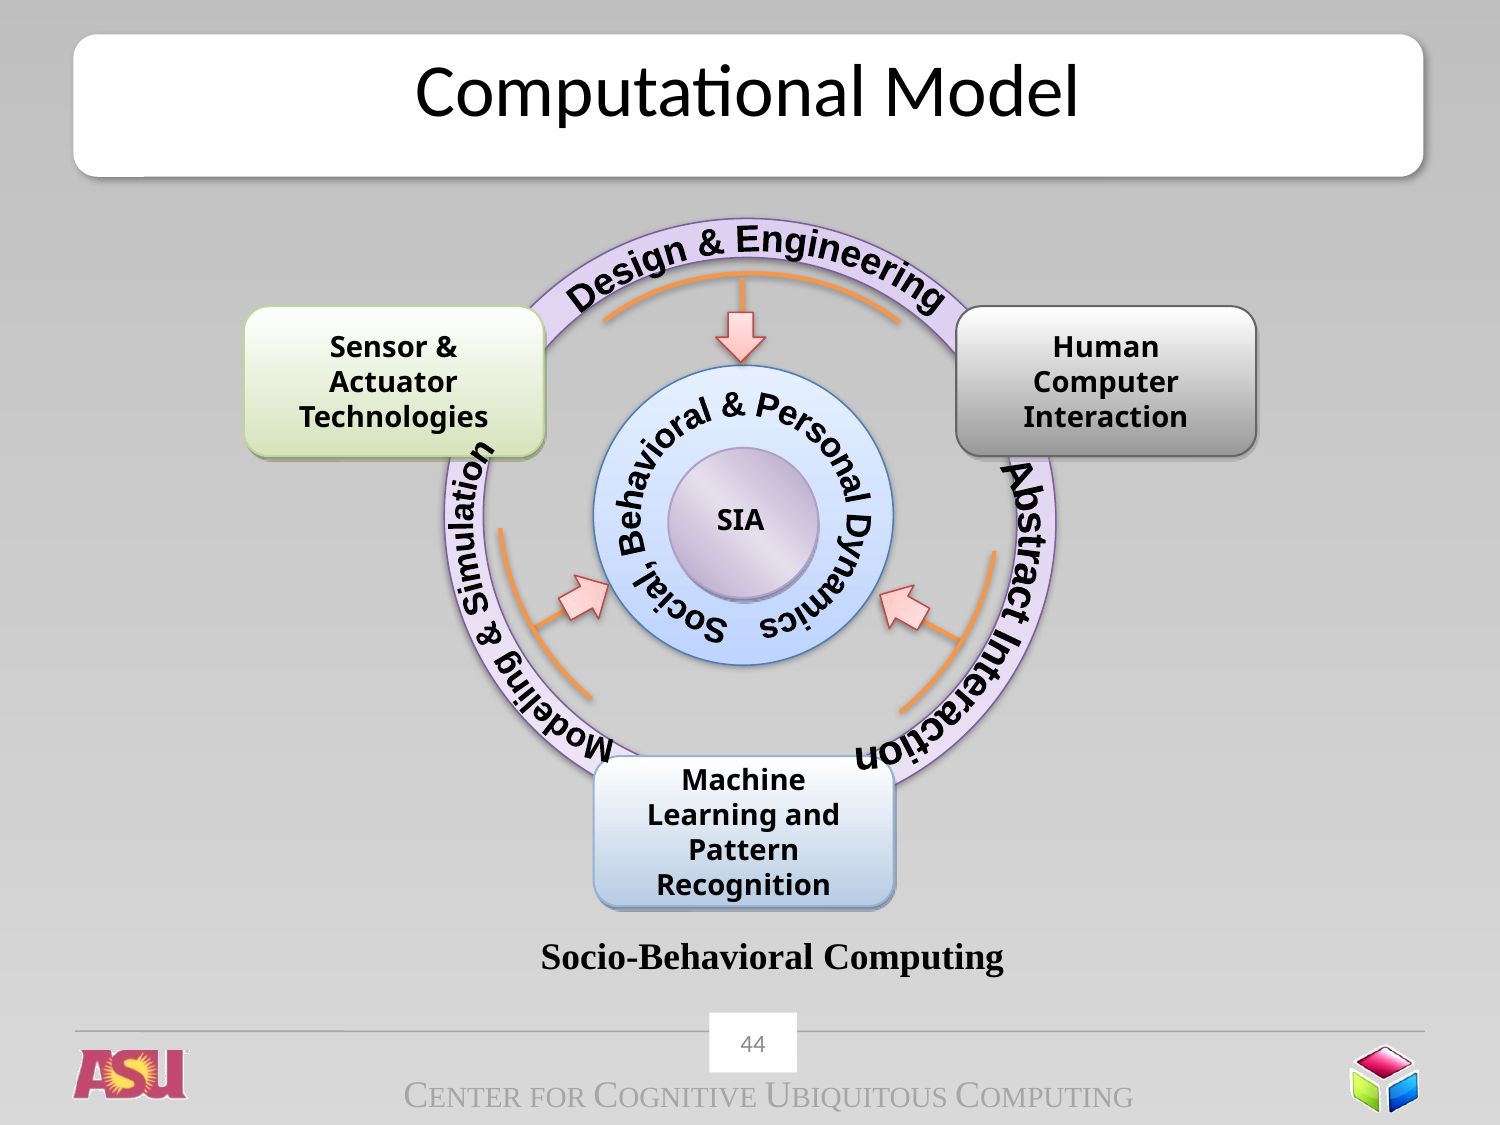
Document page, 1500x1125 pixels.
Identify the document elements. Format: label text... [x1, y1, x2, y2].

text_box [528, 299, 538, 314]
text_box Machine Learning and Pattern Recognition [593, 756, 894, 907]
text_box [612, 398, 1028, 724]
text_box [1034, 461, 1057, 636]
text_box Socio-Behavioral Computing [525, 924, 1020, 985]
title Contributions from this Dissertation [59, 1050, 200, 1100]
slide_number 44 [709, 1012, 797, 1073]
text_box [543, 272, 959, 396]
text_box [522, 718, 643, 777]
text_box [963, 304, 968, 313]
text_box [443, 461, 459, 611]
text_box Sensor & Actuator Technologies [243, 306, 538, 457]
text_box [871, 733, 968, 786]
text_box Human Computer Interaction [963, 306, 1257, 457]
title Computational Model [73, 34, 1424, 177]
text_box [464, 382, 881, 709]
text_box [573, 217, 922, 271]
